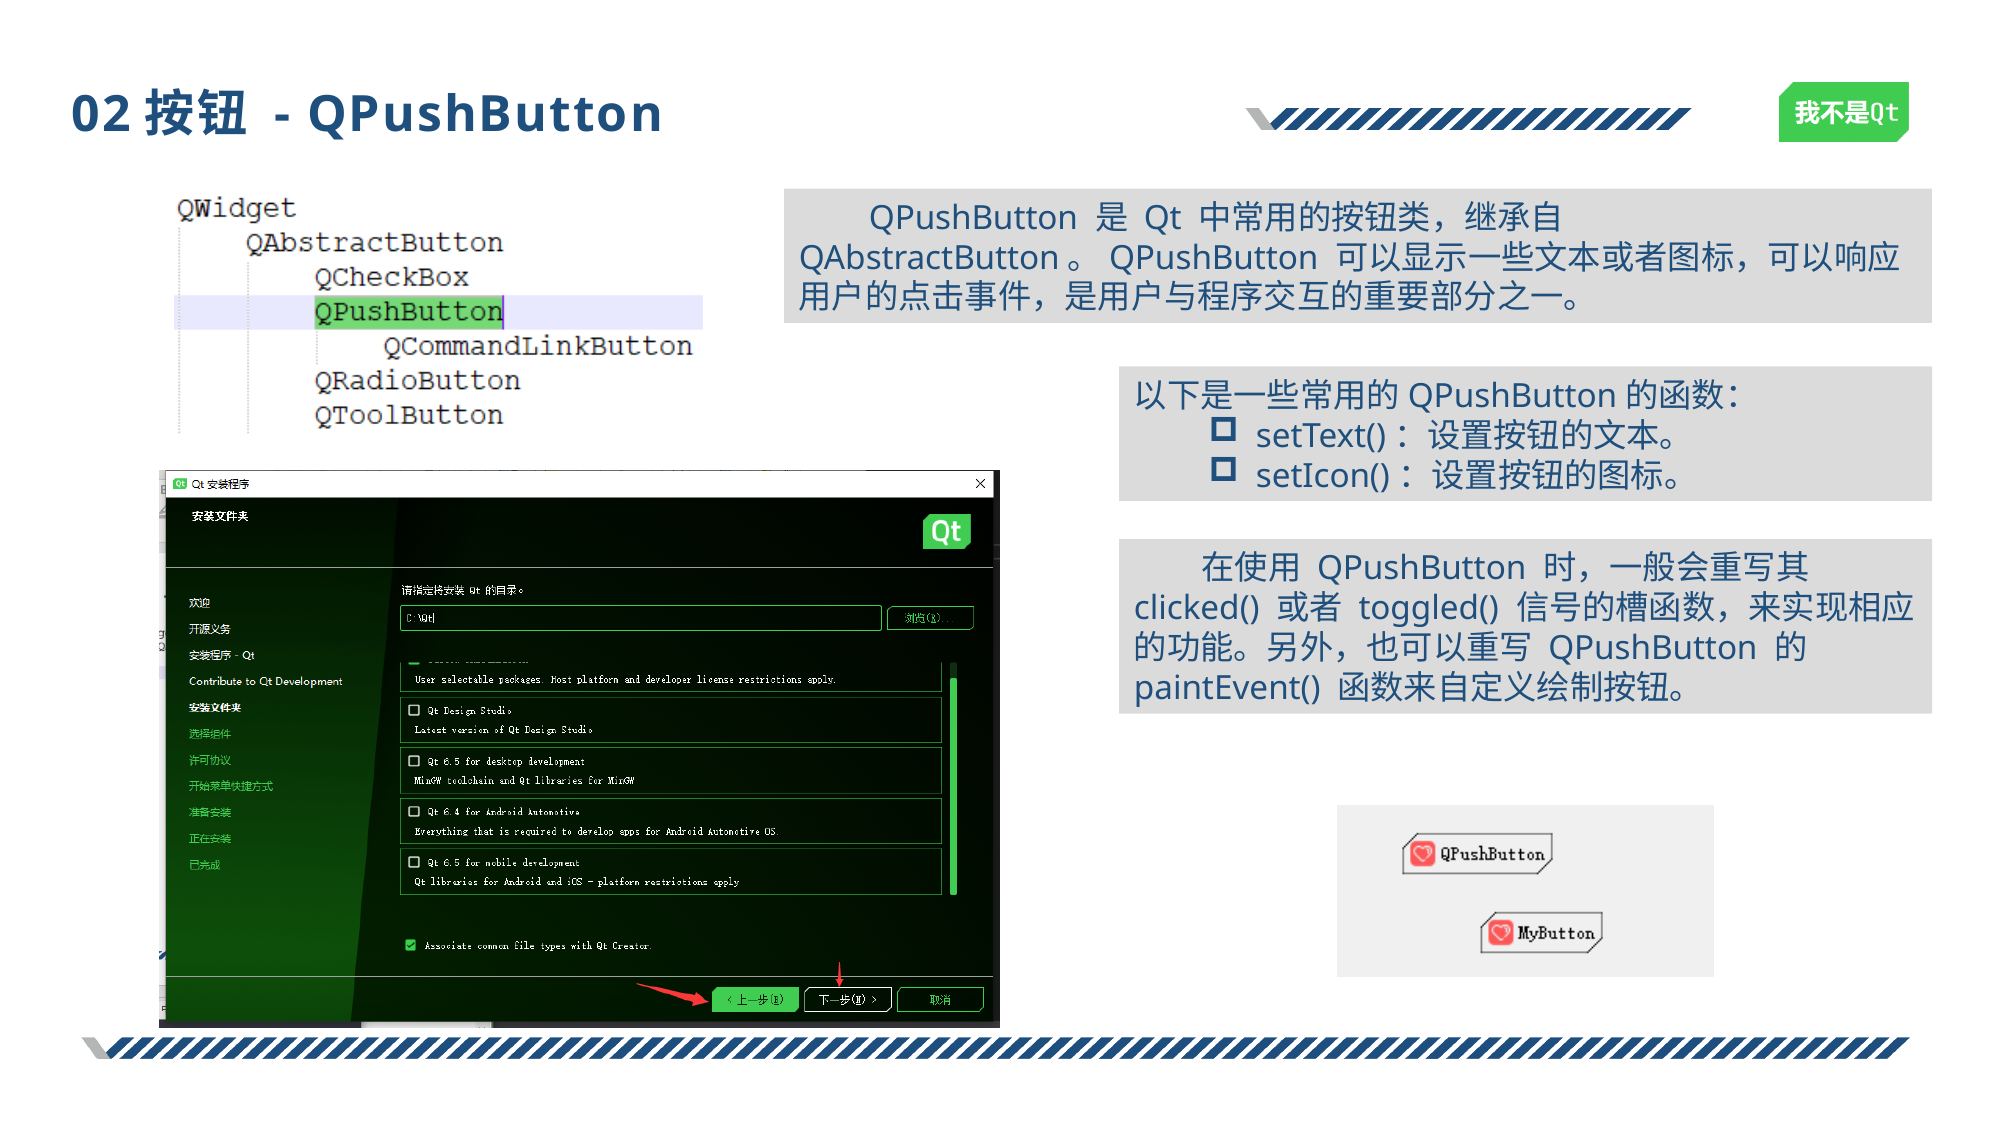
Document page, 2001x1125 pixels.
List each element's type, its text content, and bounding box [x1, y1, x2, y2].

text_box QPushButton 是 Qt 中常用的按钮类，继承自 QAbstractButton。QPushButton 可以显示一些文本或者图标，可以响应用户的点击事件，是用户与程序交互的重要部分之一。 [784, 188, 1932, 323]
picture [174, 192, 703, 435]
picture [159, 470, 1000, 1028]
picture [81, 1037, 1910, 1059]
text_box 在使用 QPushButton 时，一般会重写其 clicked() 或者 toggled() 信号的槽函数，来实现相应的功能。另外，也可以重写 QPushButton 的 paintEvent() 函数来自定义绘制按钮。 [1119, 539, 1933, 714]
text_box 以下是一些常用的QPushButton的函数： setText()：设置按钮的文本。 setIcon()：设置按钮的图标。 [1119, 366, 1933, 501]
picture [1779, 82, 1909, 142]
text_box 02按钮 - QPushButton [57, 73, 679, 149]
picture [1337, 805, 1714, 977]
picture [1245, 108, 1692, 130]
